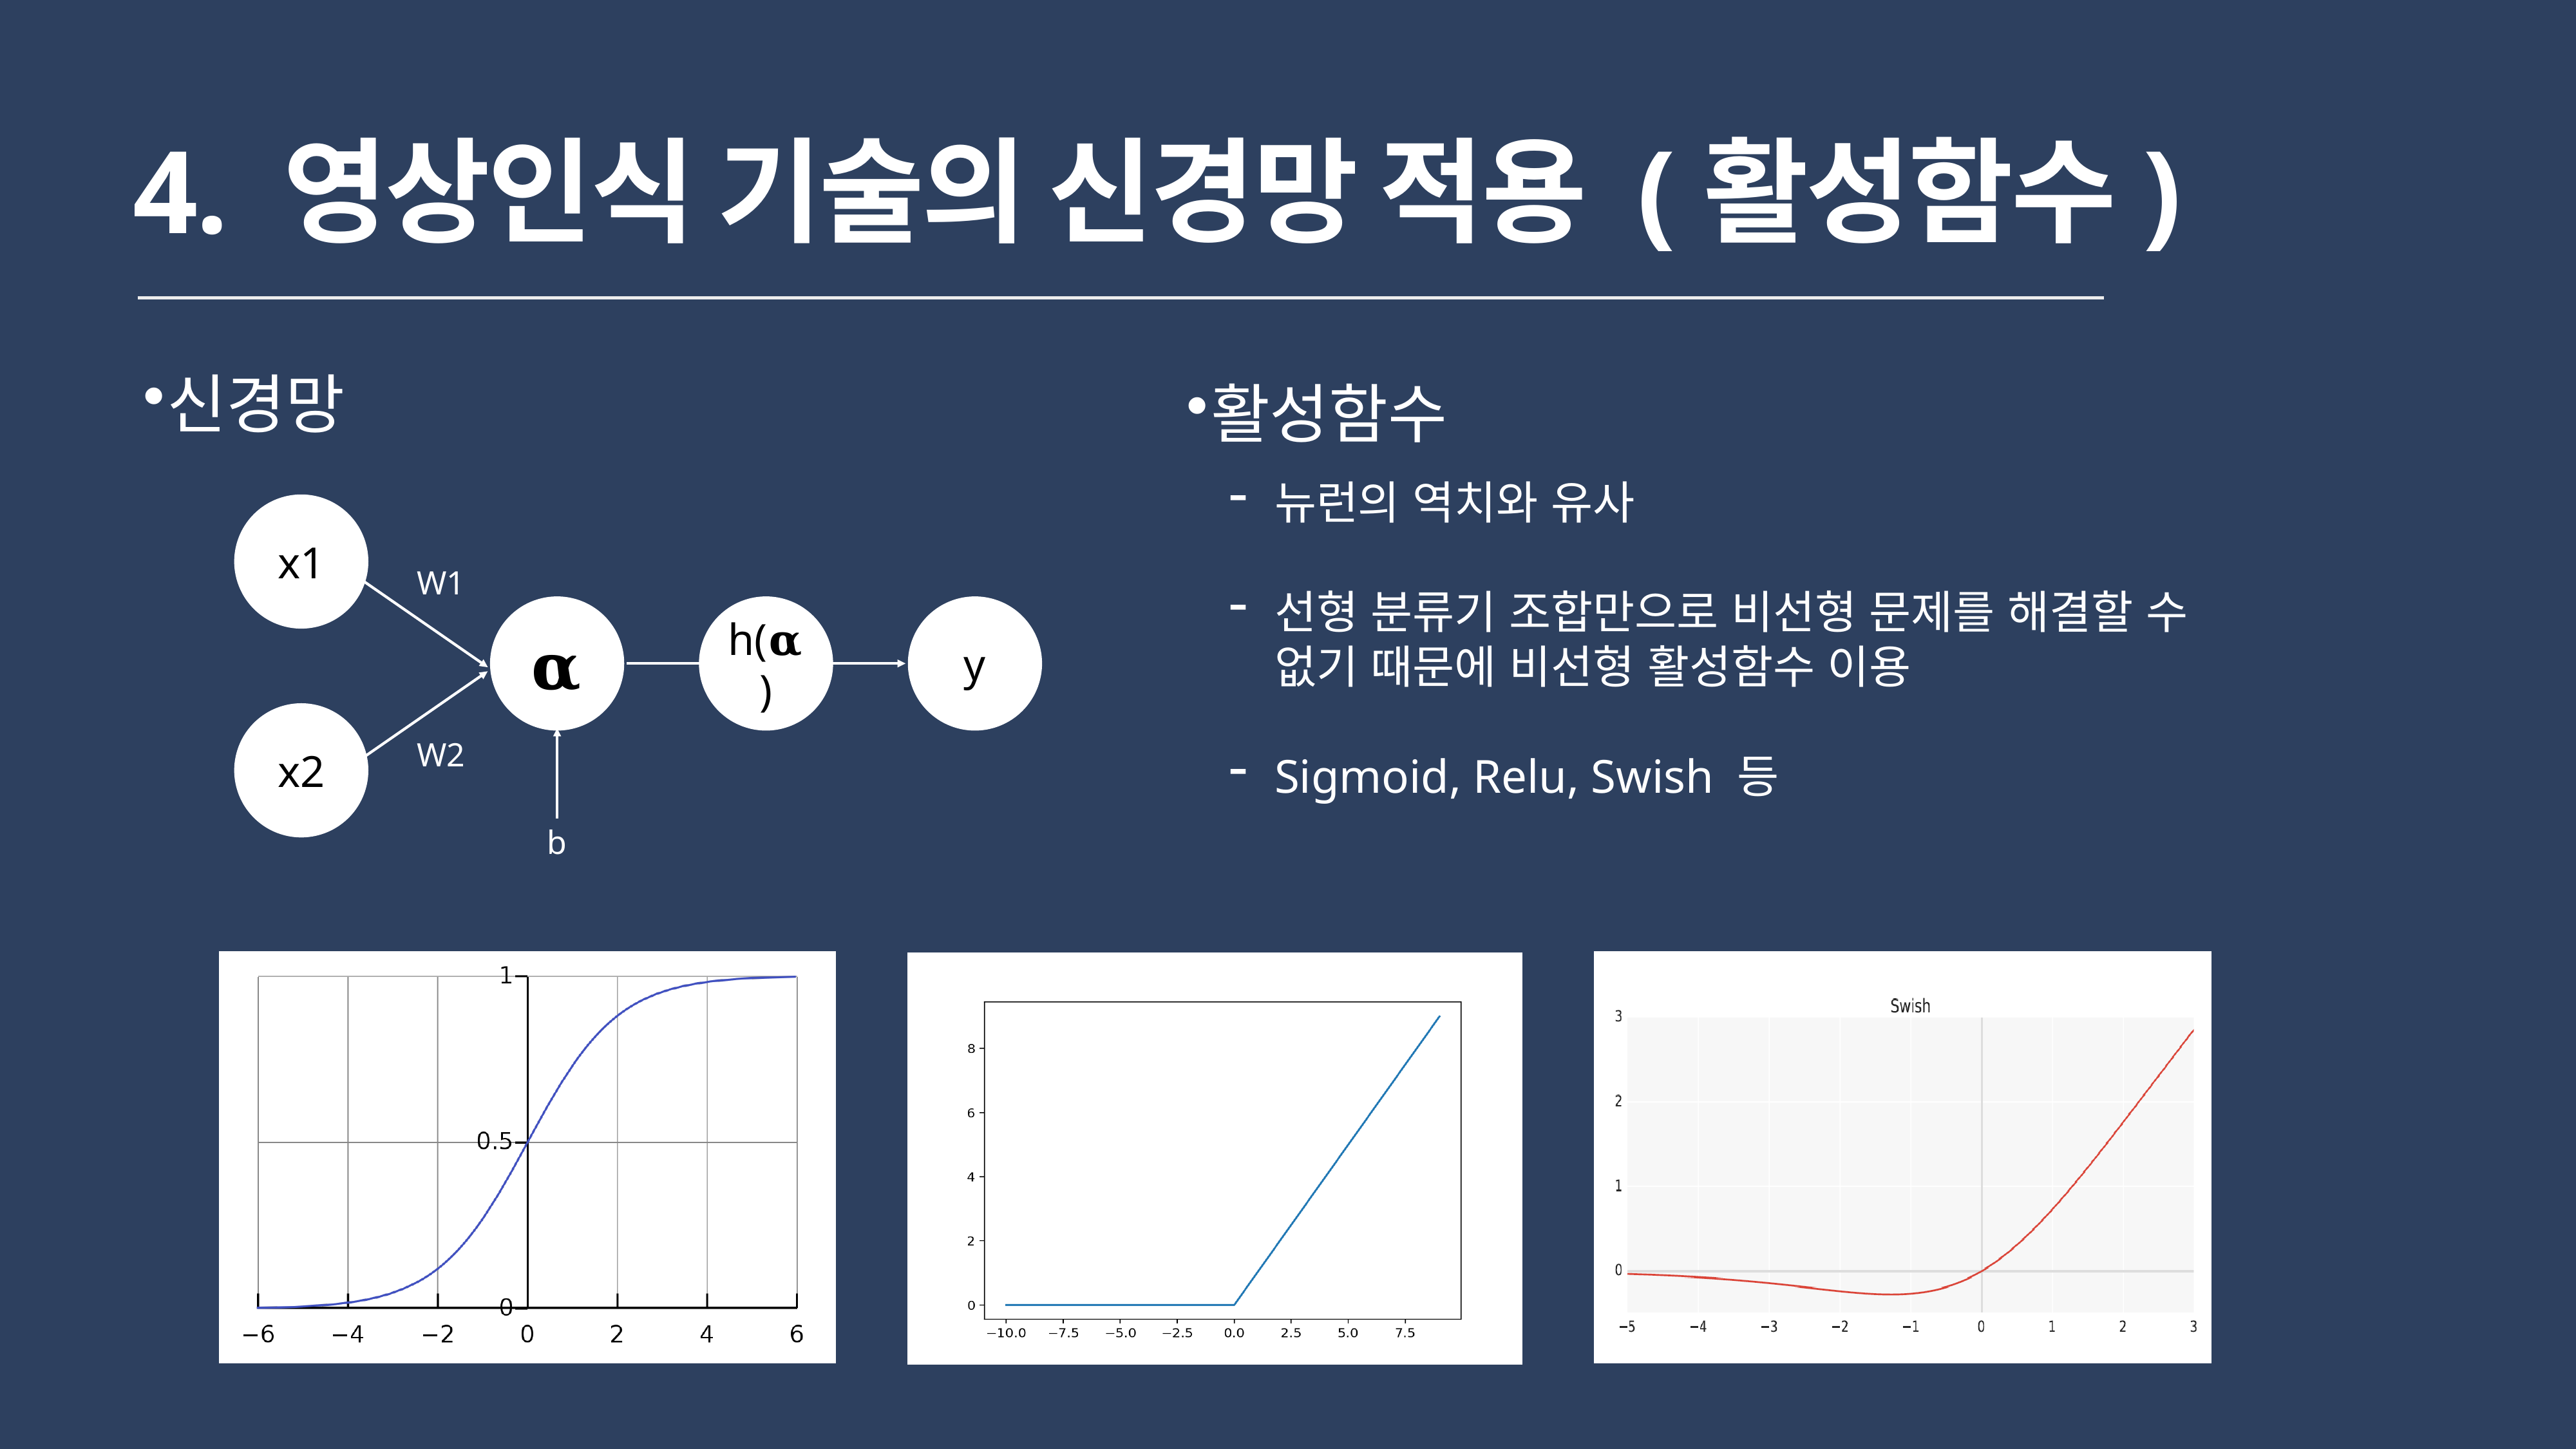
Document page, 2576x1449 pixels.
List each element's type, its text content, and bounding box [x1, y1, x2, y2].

list 신경망 [137, 366, 2070, 475]
picture [218, 951, 837, 1363]
text_box 뉴런의 역치와 유사 선형 분류기 조합만으로 비선형 문제를 해결할 수 없기 때문에 비선형 활성함수 이용 Sigmoid, Relu, Swish 등 [1224, 468, 2224, 808]
title 4. 영상인식 기술의 신경망 적용 (활성함수) [127, 140, 2415, 293]
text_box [234, 494, 1043, 866]
text_box 활성함수 [1181, 377, 1573, 484]
picture [1593, 951, 2212, 1363]
picture [907, 952, 1523, 1365]
